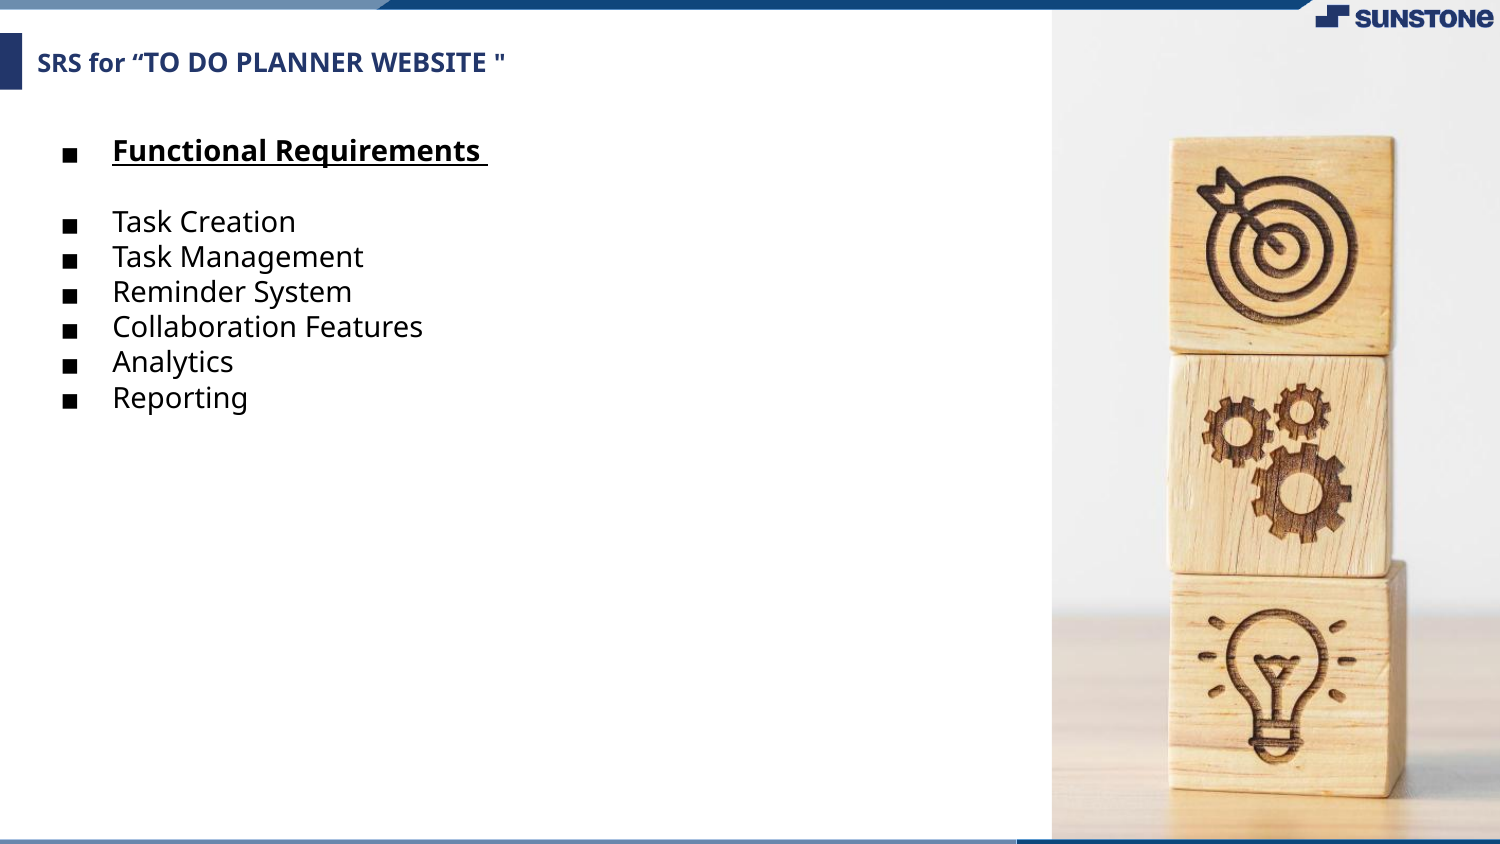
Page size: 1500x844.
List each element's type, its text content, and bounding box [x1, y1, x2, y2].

list Functional Requirements [22, 124, 750, 181]
title SRS for “TO DO PLANNER WEBSITE " [22, 33, 1316, 90]
picture [0, 0, 1500, 844]
list Task Creation Task Management Reminder System Collaboration Features Analytics Reporting [22, 195, 996, 769]
